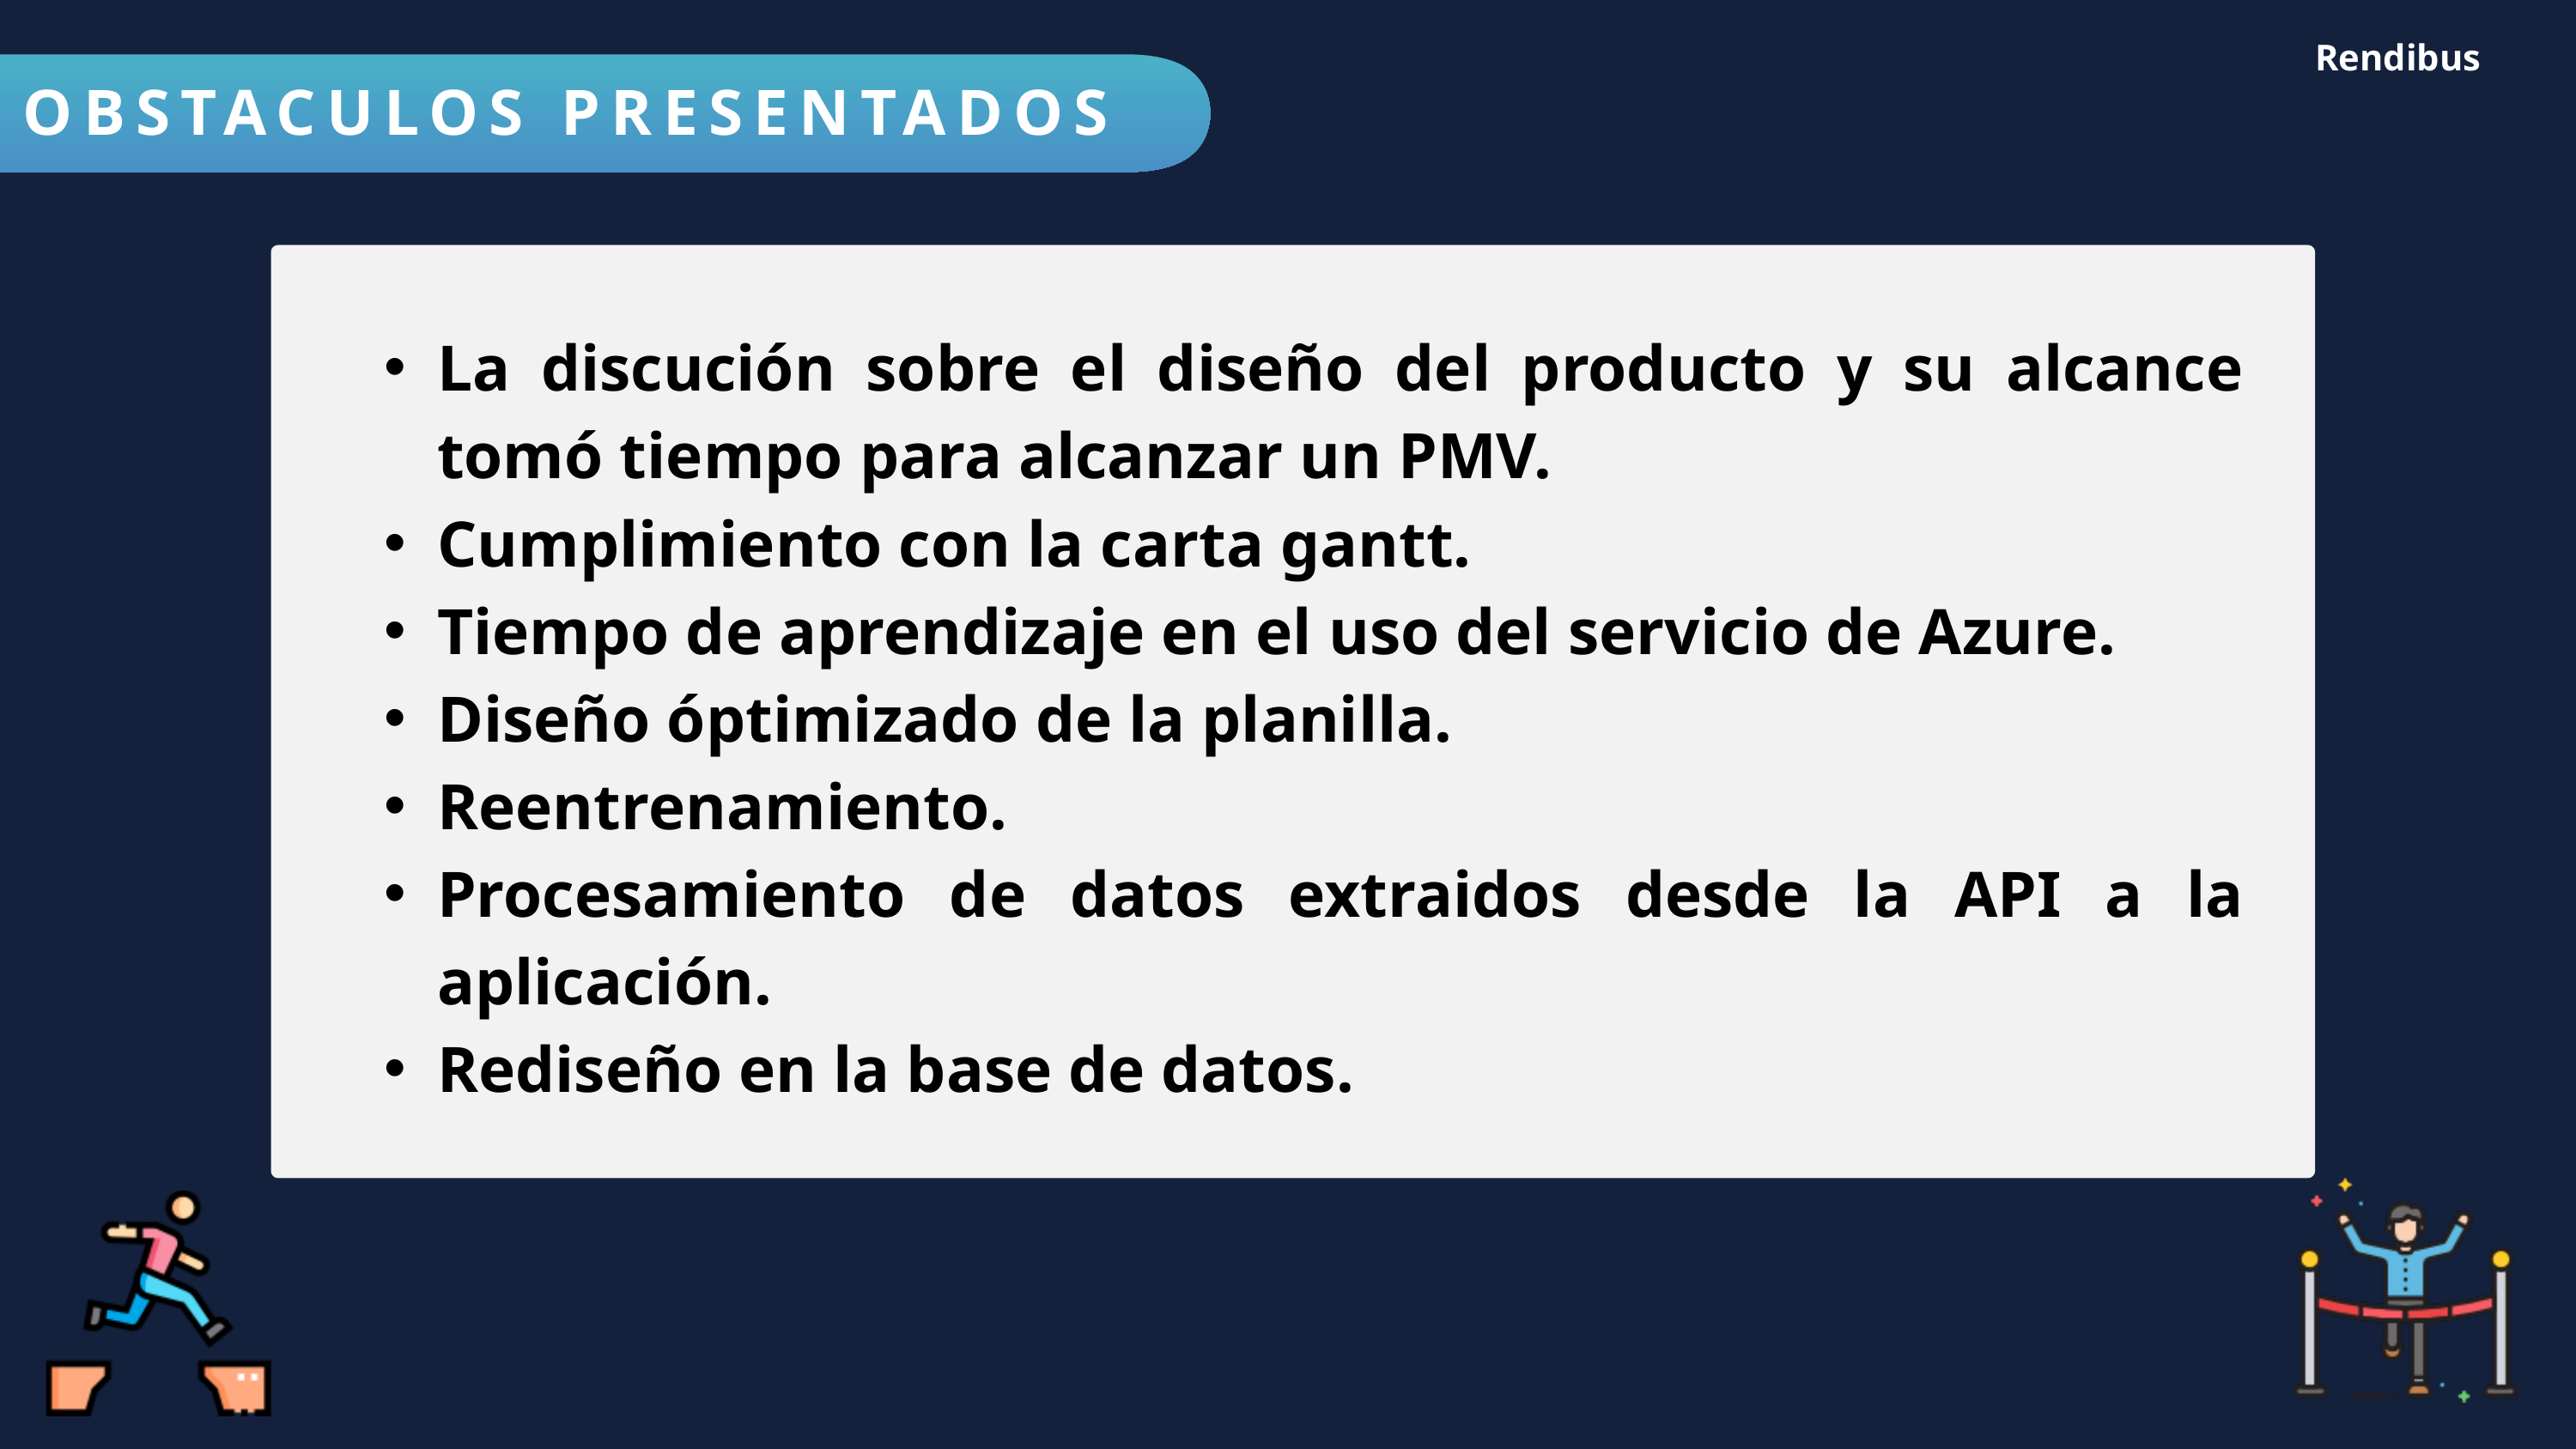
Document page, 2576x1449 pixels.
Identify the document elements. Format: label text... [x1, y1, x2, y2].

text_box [545, 0, 665, 241]
text_box OBSTACULOS PRESENTADOS [22, 85, 541, 149]
text_box OBSTACULOS PRESENTADOS [667, 85, 1200, 149]
text_box [46, 1191, 271, 1416]
text_box [2293, 1178, 2518, 1403]
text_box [270, 245, 2316, 1179]
text_box Rendibus [2315, 27, 2548, 78]
